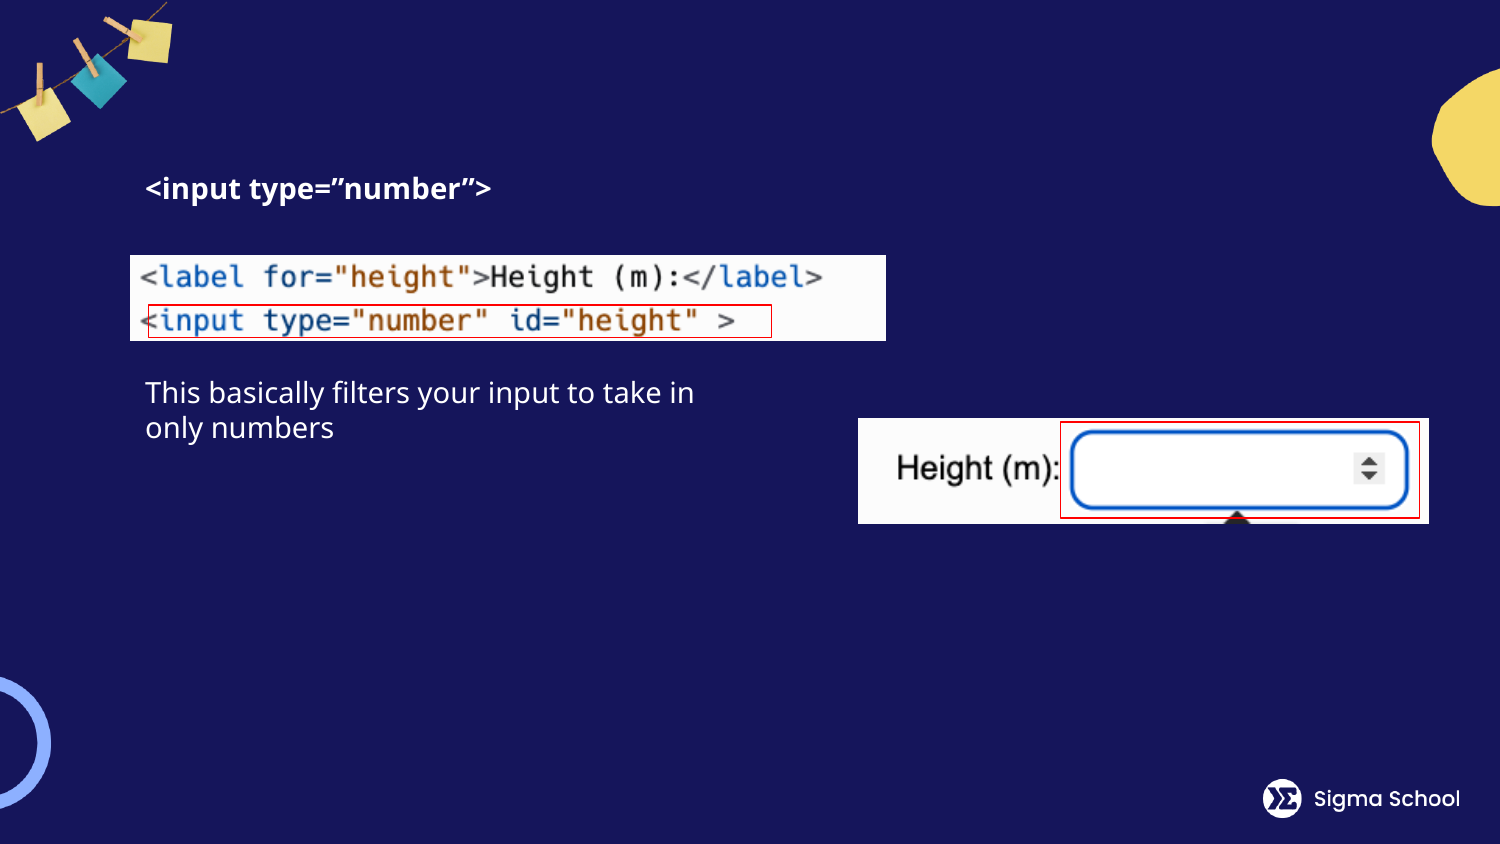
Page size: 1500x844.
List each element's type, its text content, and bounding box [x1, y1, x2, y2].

title <input type=”number”> [130, 155, 797, 221]
picture [0, 0, 887, 844]
title This basically filters your input to take in only numbers [130, 359, 722, 531]
picture [857, 0, 1500, 844]
